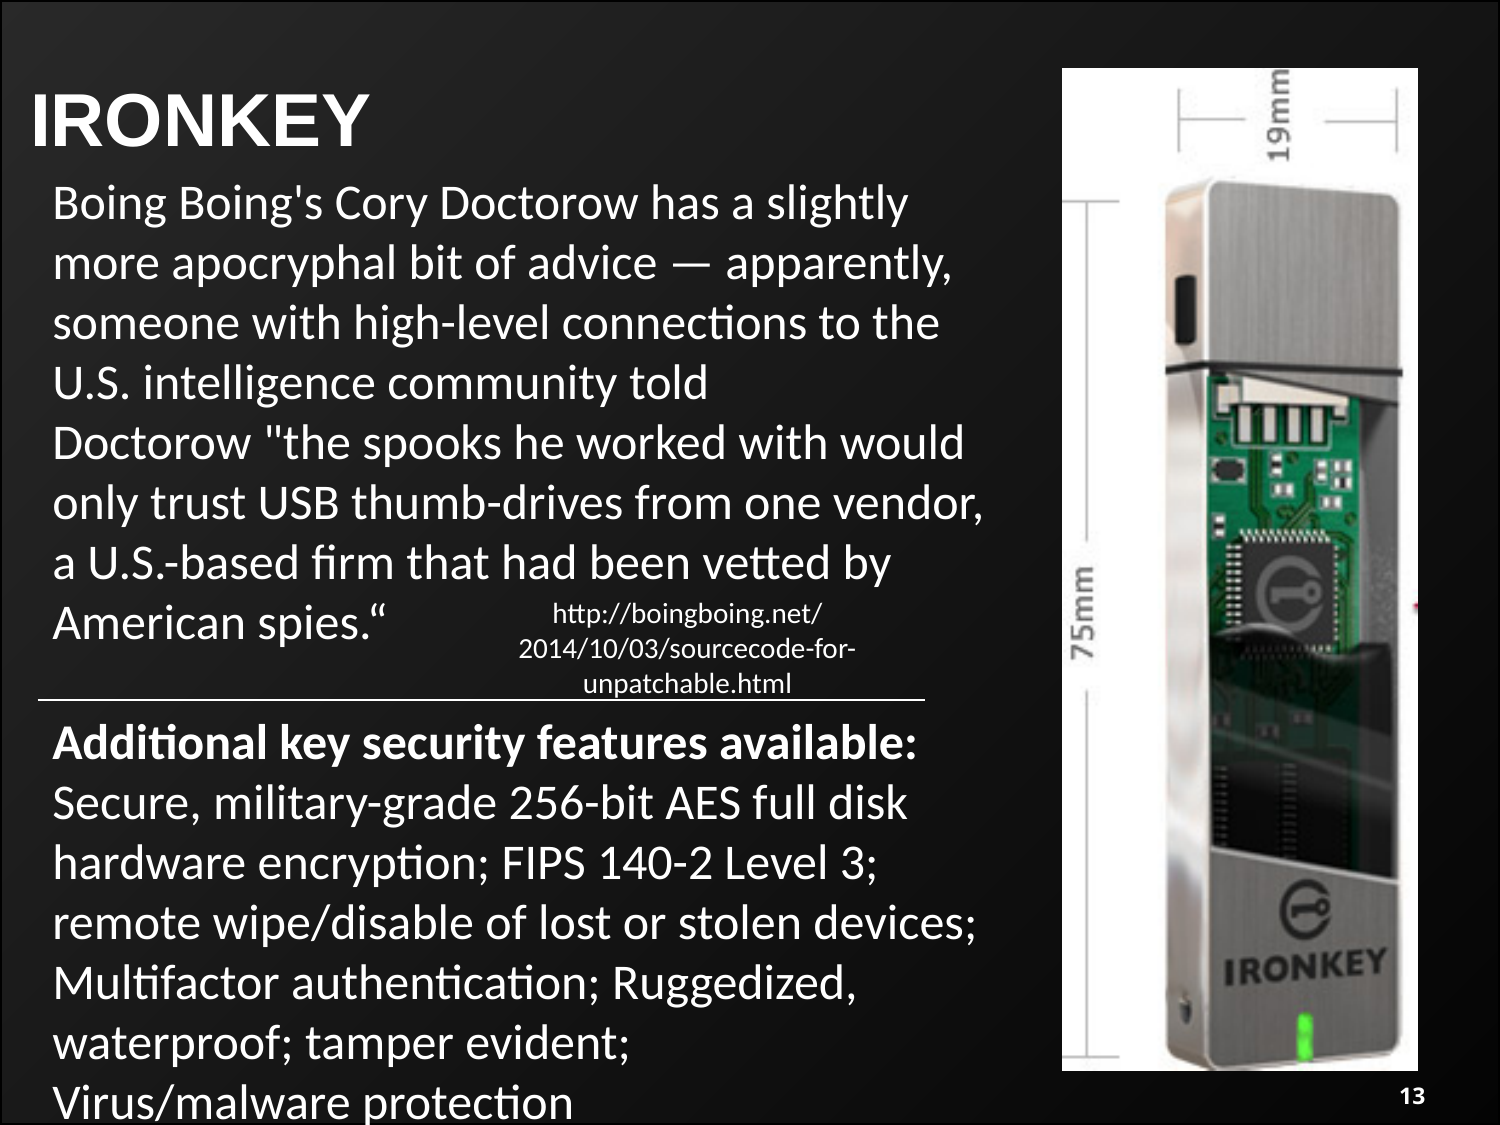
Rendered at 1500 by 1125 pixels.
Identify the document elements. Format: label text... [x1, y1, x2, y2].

picture [1062, 68, 1418, 1071]
slide_number 13 [1350, 1076, 1475, 1120]
text_box http://boingboing.net/2014/10/03/sourcecode-for-unpatchable.html [462, 587, 913, 699]
text_box Boing Boing's Cory Doctorow has a slightly more apocryphal bit of advice — apparently, someone with high-level connections to the U.S. intelligence community told Doctorow "the spooks he worked with would only trust USB thumb-drives from one vendor, a U.S.-based firm that had been vetted by American spies.“ Additional key security features available: Secure, military-grade 256-bit AES full disk hardware encryption; FIPS 140-2 Level 3; remote wipe/disable of lost or stolen devices; Multifactor authentication; Ruggedized, waterproof; tamper evident; Virus/malware protection [37, 162, 1013, 1125]
title IRONKEY [0, 65, 1500, 179]
